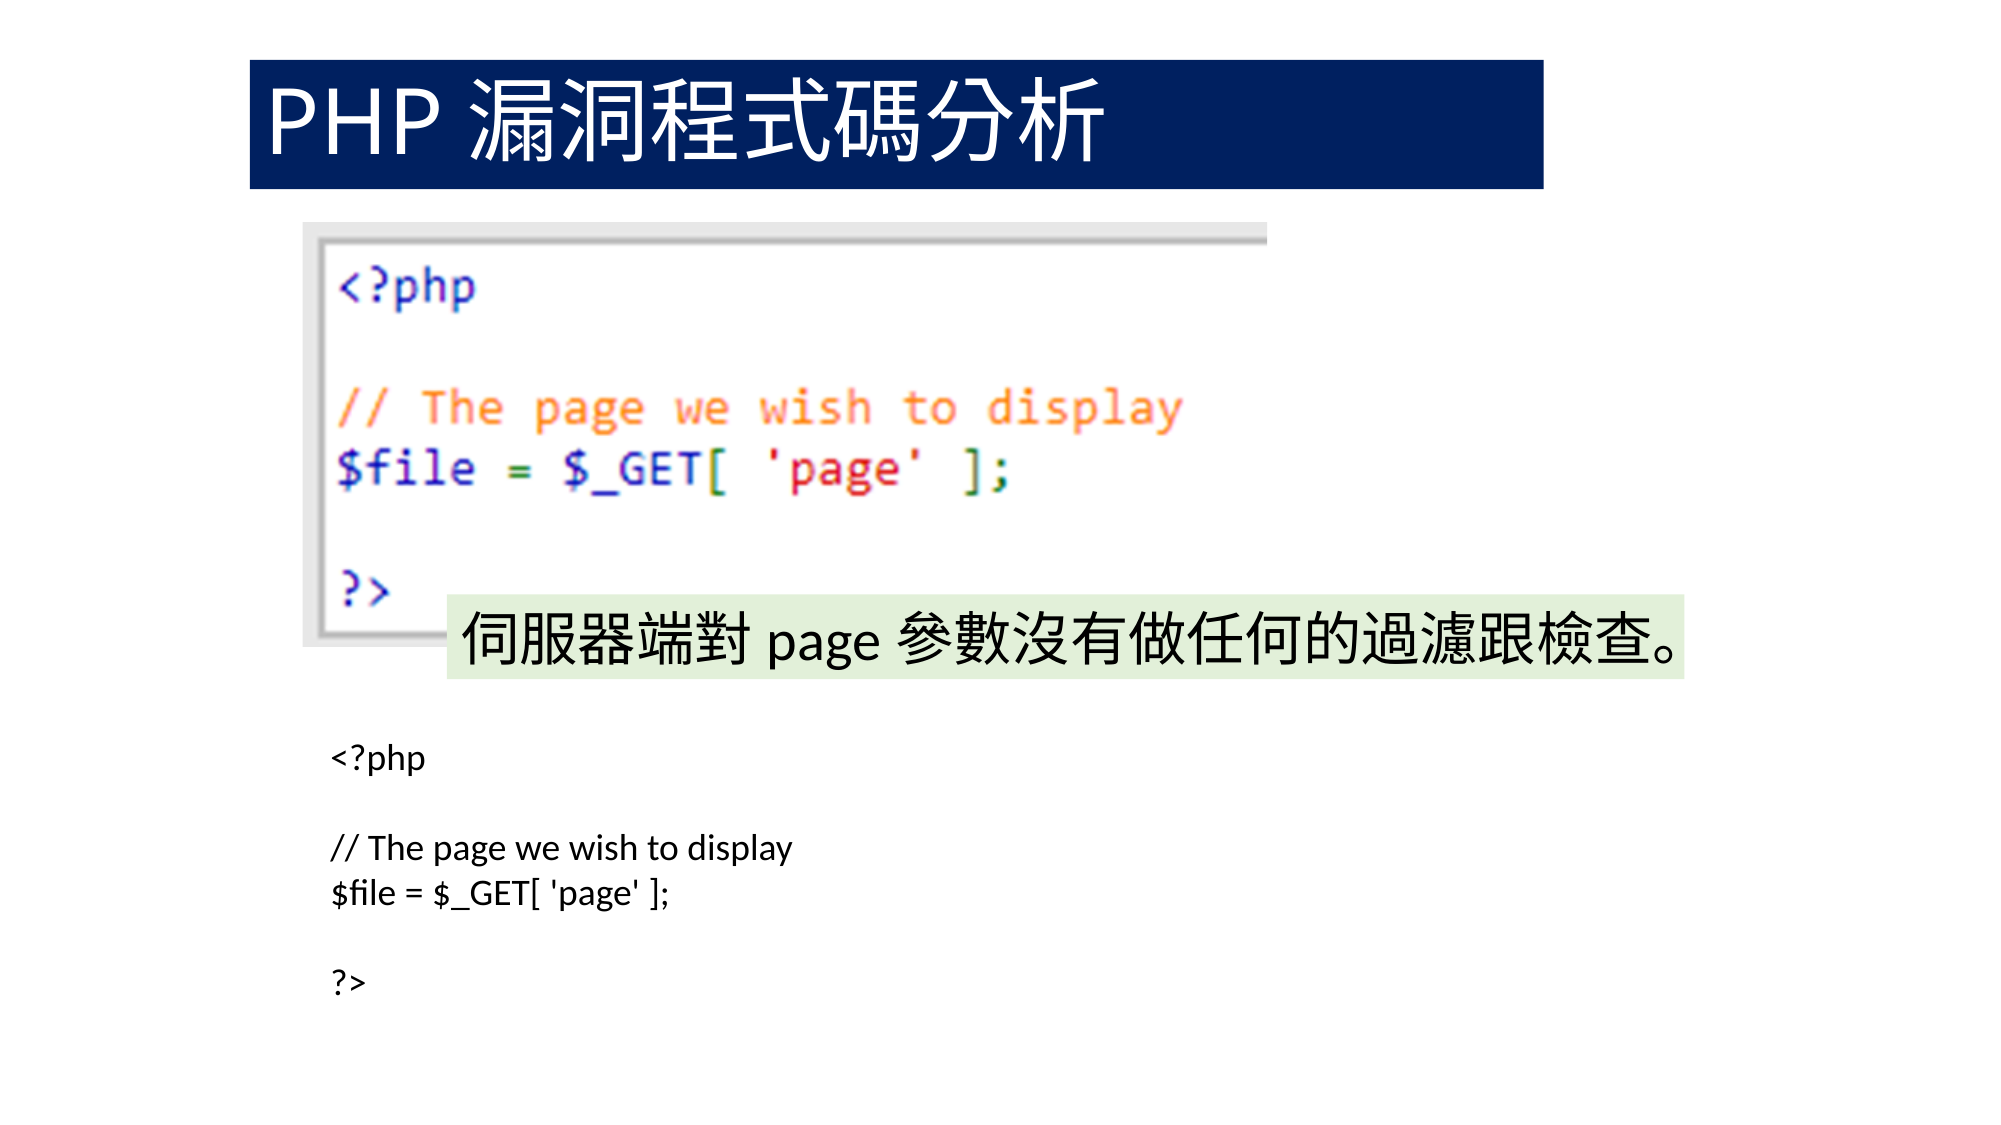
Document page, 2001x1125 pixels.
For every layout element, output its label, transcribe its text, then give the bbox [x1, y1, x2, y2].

title PHP漏洞程式碼分析 [249, 59, 1544, 190]
text_box <?php // The page we wish to display $file = $_GET[ 'page' ]; ?> [315, 680, 1066, 1010]
text_box 伺服器端對page參數沒有做任何的過濾跟檢查。 [446, 594, 1685, 680]
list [302, 222, 1268, 647]
